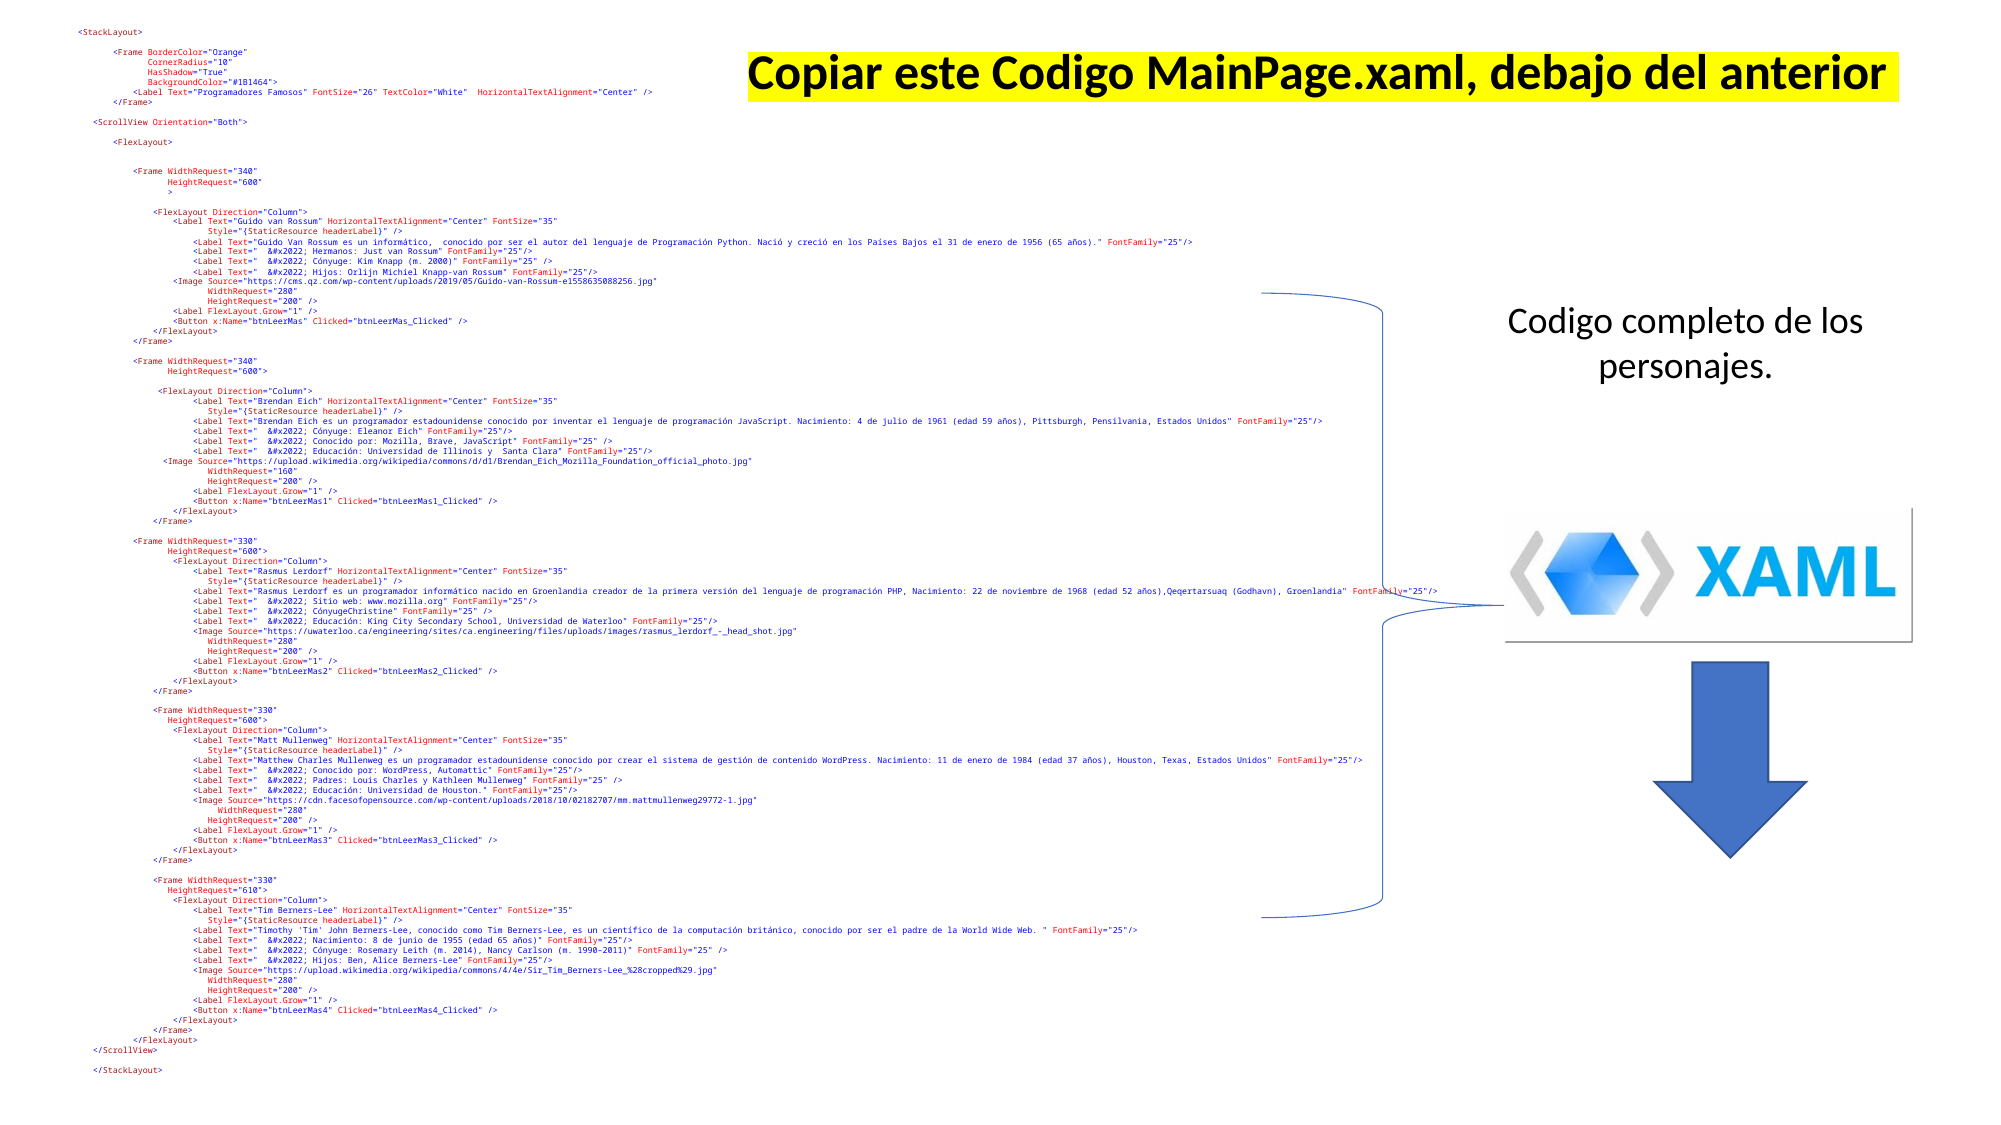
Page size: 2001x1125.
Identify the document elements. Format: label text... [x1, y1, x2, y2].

text_box Copiar este Codigo MainPage.xaml, debajo del anterior [733, 32, 1969, 108]
text_box <StackLayout> <Frame BorderColor="Orange" CornerRadius="10" HasShadow="True" BackgroundColor="#1B1464"> <Label Text="Programadores Famosos" FontSize="26" TextColor="White" HorizontalTextAlignment="Center" /> </Frame> <ScrollView Orientation="Both"> <FlexLayout> <Frame WidthRequest="340" HeightRequest="600" > <FlexLayout Direction="Column"> <Label Text="Guido van Rossum" HorizontalTextAlignment="Center" FontSize="35" Style="{StaticResource headerLabel}" /> <Label Text="Guido Van Rossum es un informático, ​ conocido por ser el autor del lenguaje de Programación Python. Nació y creció en los Países Bajos el 31 de enero de 1956 (65 años)." FontFamily="25"/> <Label Text=" &#x2022; Hermanos: Just van Rossum" FontFamily="25"/> <Label Text=" &#x2022; Cónyuge: Kim Knapp (m. 2000)" FontFamily="25" /> <Label Text=" &#x2022; Hijos: Orlijn Michiel Knapp-van Rossum" FontFamily="25"/> <Image Source="https://cms.qz.com/wp-content/uploads/2019/05/Guido-van-Rossum-e1558635088256.jpg" WidthRequest="280" HeightRequest="200" /> <Label FlexLayout.Grow="1" /> <Button x:Name="btnLeerMas" Clicked="btnLeerMas_Clicked" /> </FlexLayout> </Frame> <Frame WidthRequest="340" HeightRequest="600"> <FlexLayout Direction="Column"> <Label Text="Brendan Eich" HorizontalTextAlignment="Center" FontSize="35" Style="{StaticResource headerLabel}" /> <Label Text="Brendan Eich es un programador estadounidense conocido por inventar el lenguaje de programación JavaScript. Nacimiento: 4 de julio de 1961 (edad 59 años), Pittsburgh, Pensilvania, Estados Unidos" FontFamily="25"/> <Label Text=" &#x2022; Cónyuge: Eleanor Eich" FontFamily="25"/> <Label Text=" &#x2022; Conocido por: Mozilla, Brave, JavaScript" FontFamily="25" /> <Label Text=" &#x2022; Educación: Universidad de Illinois y Santa Clara" FontFamily="25"/> <Image Source="https://upload.wikimedia.org/wikipedia/commons/d/d1/Brendan_Eich_Mozilla_Foundation_official_photo.jpg" WidthRequest="160" HeightRequest="200" /> <Label FlexLayout.Grow="1" /> <Button x:Name="btnLeerMas1" Clicked="btnLeerMas1_Clicked" /> </FlexLayout> </Frame> <Frame WidthRequest="330" HeightRequest="600"> <FlexLayout Direction="Column"> <Label Text="Rasmus Lerdorf" HorizontalTextAlignment="Center" FontSize="35" Style="{StaticResource headerLabel}" /> <Label Text="Rasmus Lerdorf es un programador informático nacido en Groenlandia creador de la primera versión del lenguaje de programación PHP, Nacimiento: 22 de noviembre de 1968 (edad 52 años),Qeqertarsuaq (Godhavn), Groenlandia" FontFamily="25"/> <Label Text=" &#x2022; Sitio web: www.mozilla.org" FontFamily="25"/> <Label Text=" &#x2022; CónyugeChristine" FontFamily="25" /> <Label Text=" &#x2022; Educación: King City Secondary School, Universidad de Waterloo" FontFamily="25"/> <Image Source="https://uwaterloo.ca/engineering/sites/ca.engineering/files/uploads/images/rasmus_lerdorf_-_head_shot.jpg" WidthRequest="280" HeightRequest="200" /> <Label FlexLayout.Grow="1" /> <Button x:Name="btnLeerMas2" Clicked="btnLeerMas2_Clicked" /> </FlexLayout> </Frame> <Frame WidthRequest="330" HeightRequest="600"> <FlexLayout Direction="Column"> <Label Text="Matt Mullenweg" HorizontalTextAlignment="Center" FontSize="35" Style="{StaticResource headerLabel}" /> <Label Text="Matthew Charles Mullenweg es un programador estadounidense conocido por crear el sistema de gestión de contenido WordPress. Nacimiento: 11 de enero de 1984 (edad 37 años), Houston, Texas, Estados Unidos" FontFamily="25"/> <Label Text=" &#x2022; Conocido por: WordPress, Automattic" FontFamily="25"/> <Label Text=" &#x2022; Padres: Louis Charles y Kathleen Mullenweg" FontFamily="25" /> <Label Text=" &#x2022; Educación: Universidad de Houston." FontFamily="25"/> <Image Source="https://cdn.facesofopensource.com/wp-content/uploads/2018/10/02182707/mm.mattmullenweg29772-1.jpg" WidthRequest="280" HeightRequest="200" /> <Label FlexLayout.Grow="1" /> <Button x:Name="btnLeerMas3" Clicked="btnLeerMas3_Clicked" /> </FlexLayout> </Frame> <Frame WidthRequest="330" HeightRequest="610"> <FlexLayout Direction="Column"> <Label Text="Tim Berners-Lee" HorizontalTextAlignment="Center" FontSize="35" Style="{StaticResource headerLabel}" /> <Label Text="Timothy 'Tim' John Berners-Lee, conocido como Tim Berners-Lee, es un científico de la computación británico, conocido por ser el padre de la World Wide Web. " FontFamily="25"/> <Label Text=" &#x2022; Nacimiento: 8 de junio de 1955 (edad 65 años)" FontFamily="25"/> <Label Text=" &#x2022; Cónyuge: Rosemary Leith (m. 2014), Nancy Carlson (m. 1990–2011)" FontFamily="25" /> <Label Text=" &#x2022; Hijos: Ben, Alice Berners-Lee" FontFamily="25"/> <Image Source="https://upload.wikimedia.org/wikipedia/commons/4/4e/Sir_Tim_Berners-Lee_%28cropped%29.jpg" WidthRequest="280" HeightRequest="200" /> <Label FlexLayout.Grow="1" /> <Button x:Name="btnLeerMas4" Clicked="btnLeerMas4_Clicked" /> </FlexLayout> </Frame> </FlexLayout> </ScrollView> </StackLayout> [58, 19, 1913, 1093]
text_box [1261, 292, 1504, 919]
text_box [1652, 661, 1809, 860]
text_box Codigo completo de los personajes. [1431, 289, 1941, 394]
picture [1504, 507, 1913, 643]
